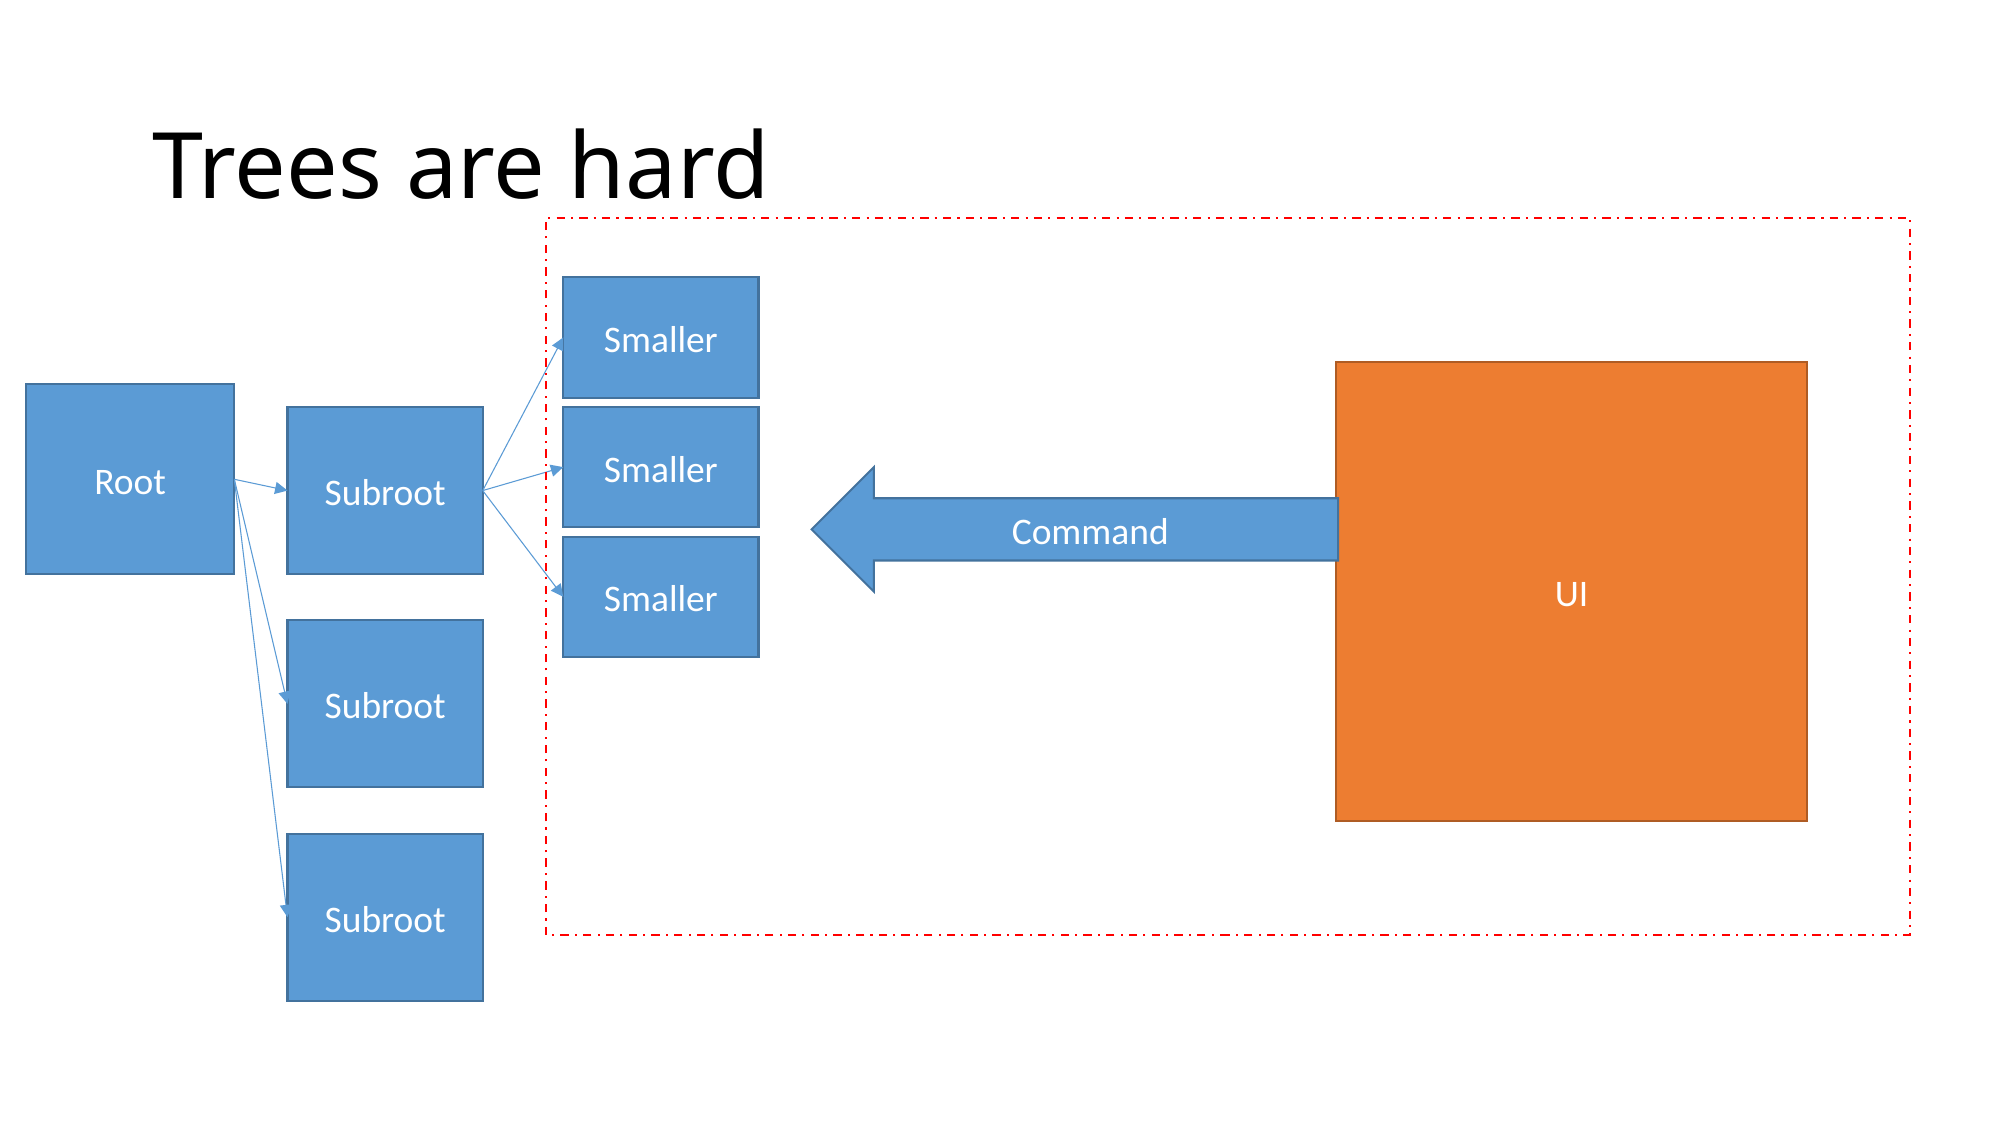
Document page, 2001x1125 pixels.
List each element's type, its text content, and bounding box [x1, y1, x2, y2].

text_box Subroot [286, 833, 484, 1002]
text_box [234, 479, 288, 918]
title Trees are hard [137, 59, 1863, 278]
text_box Subroot [286, 406, 482, 575]
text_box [482, 490, 564, 597]
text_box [482, 467, 564, 490]
text_box [545, 217, 1911, 936]
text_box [482, 337, 564, 467]
text_box Subroot [288, 619, 484, 788]
text_box Root [25, 383, 235, 575]
